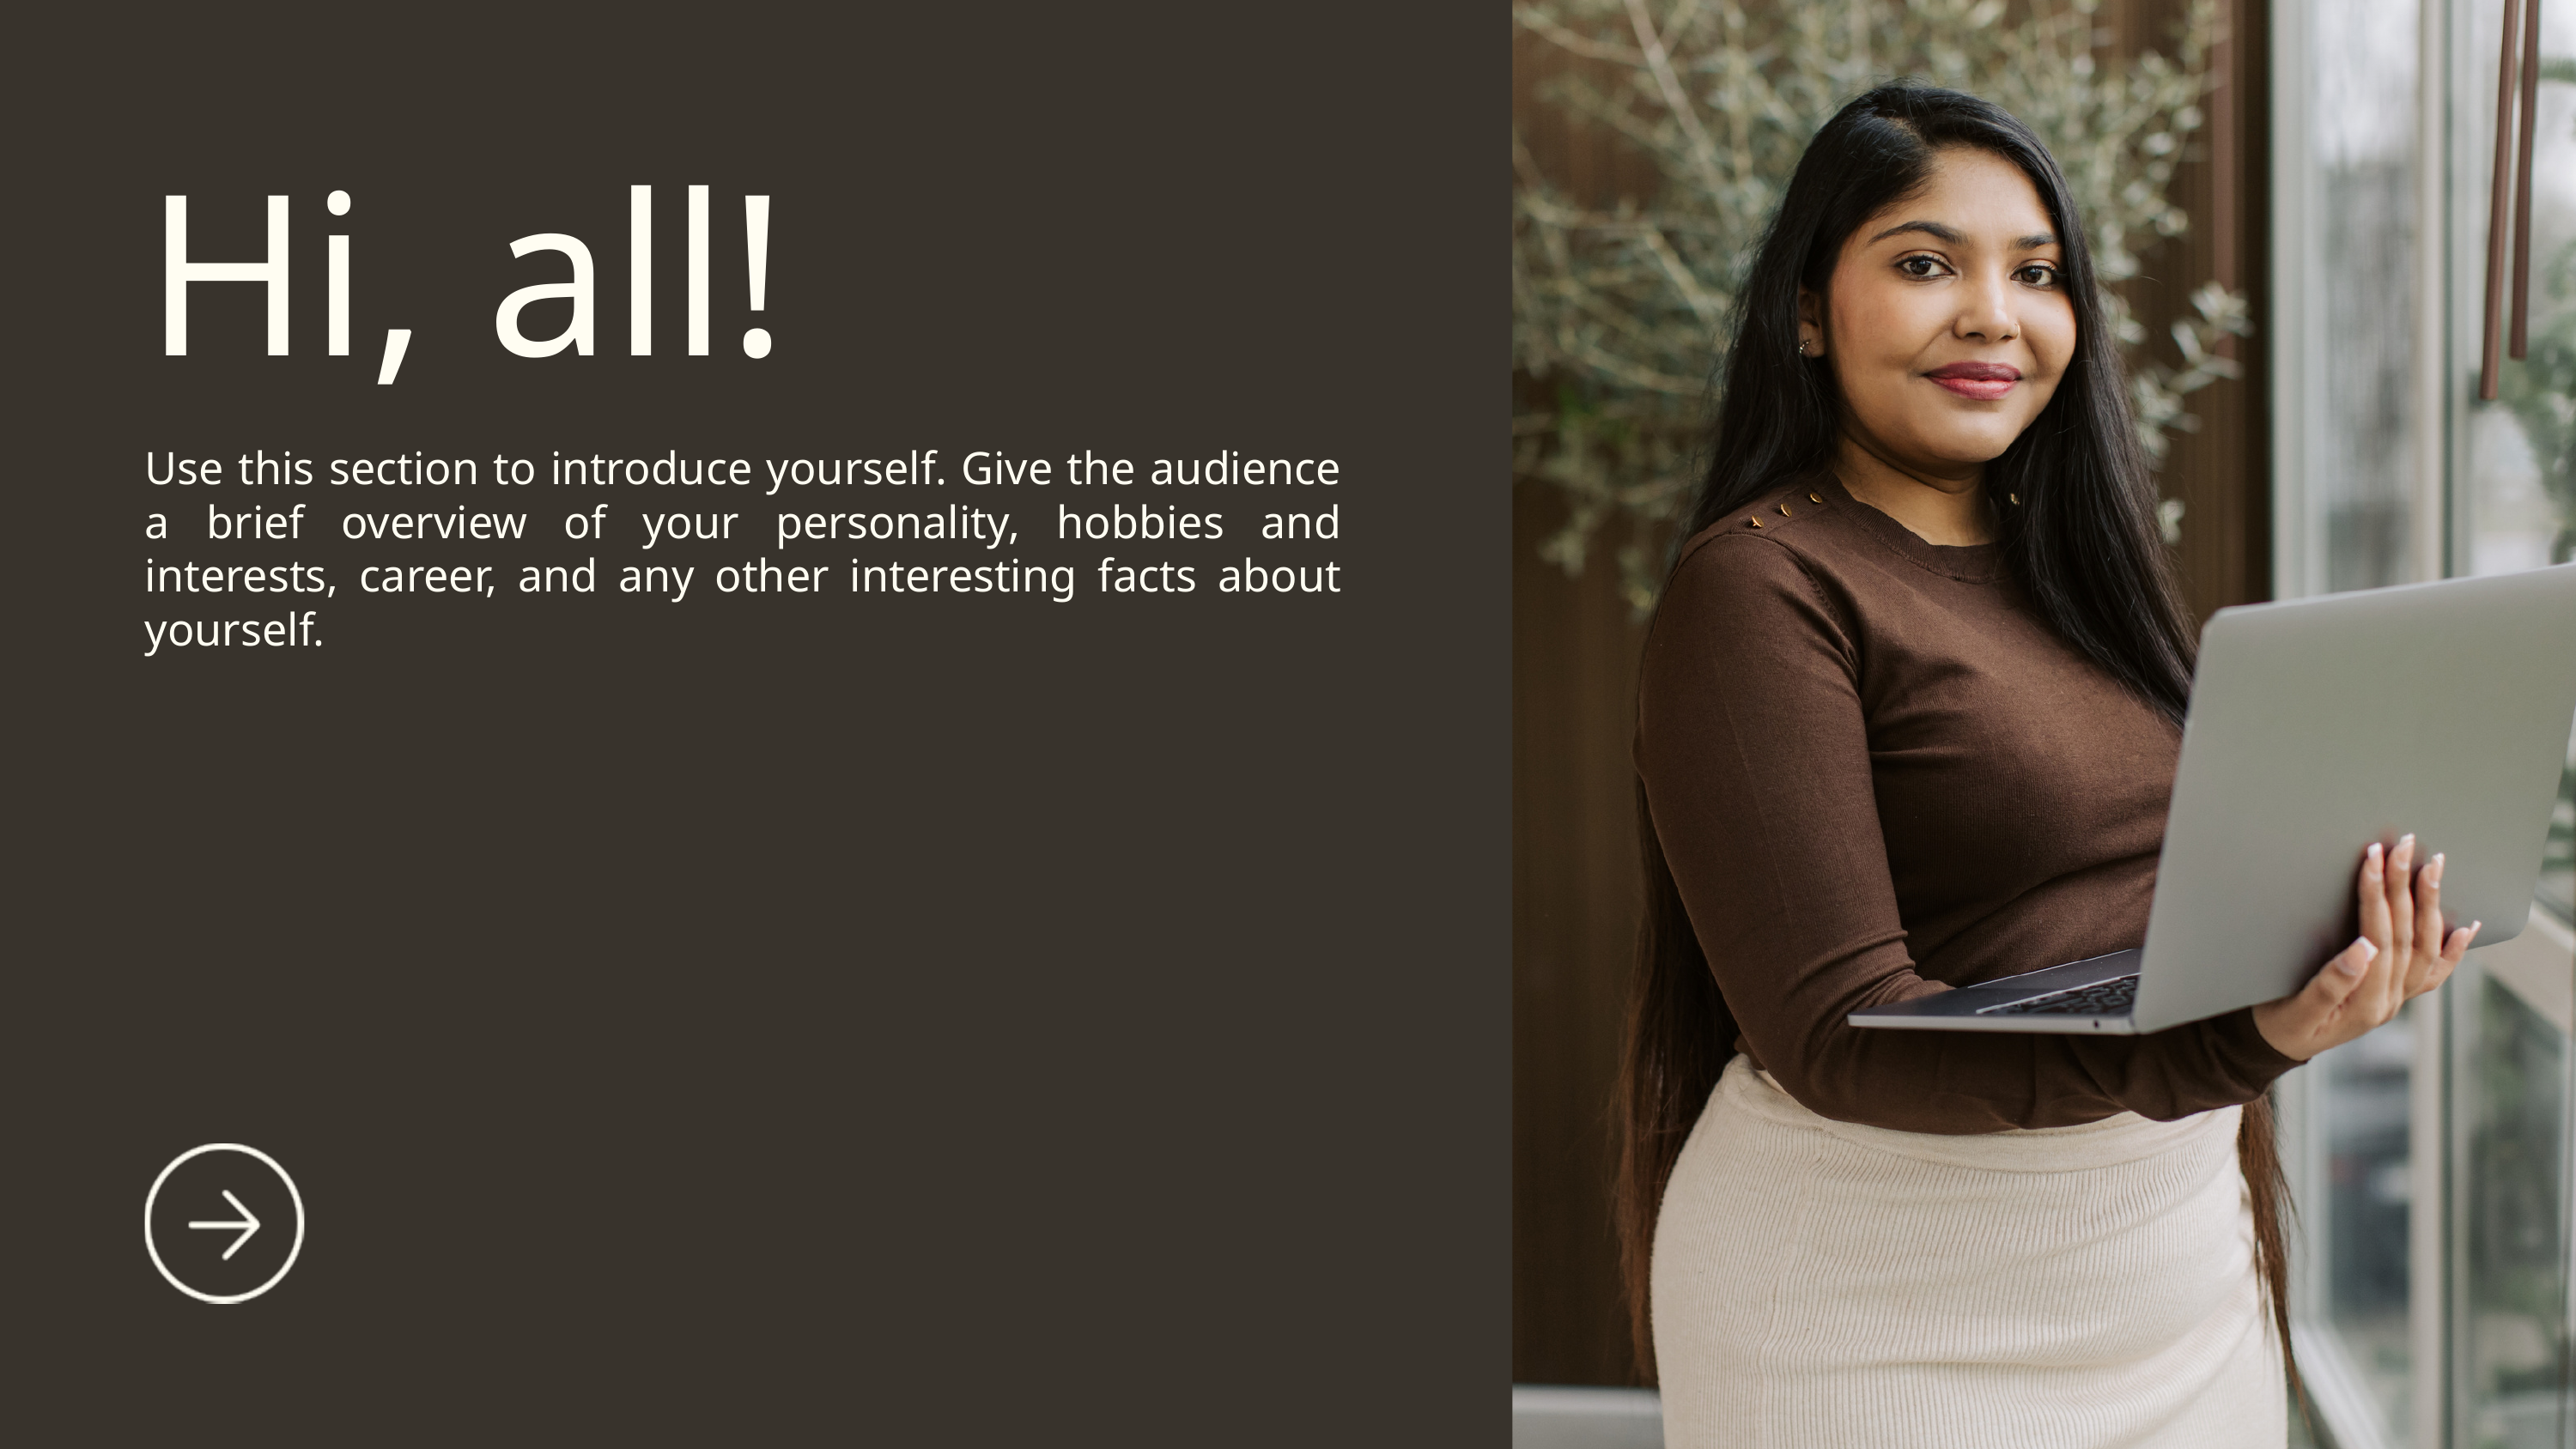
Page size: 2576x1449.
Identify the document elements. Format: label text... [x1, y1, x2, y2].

text_box [144, 1143, 305, 1304]
text_box Hi, all! [144, 177, 823, 402]
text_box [1512, 0, 2576, 1449]
text_box Use this section to introduce yourself. Give the audience a brief overview of your personality, hobbies and interests, career, and any other interesting facts about yourself. [144, 440, 1343, 655]
